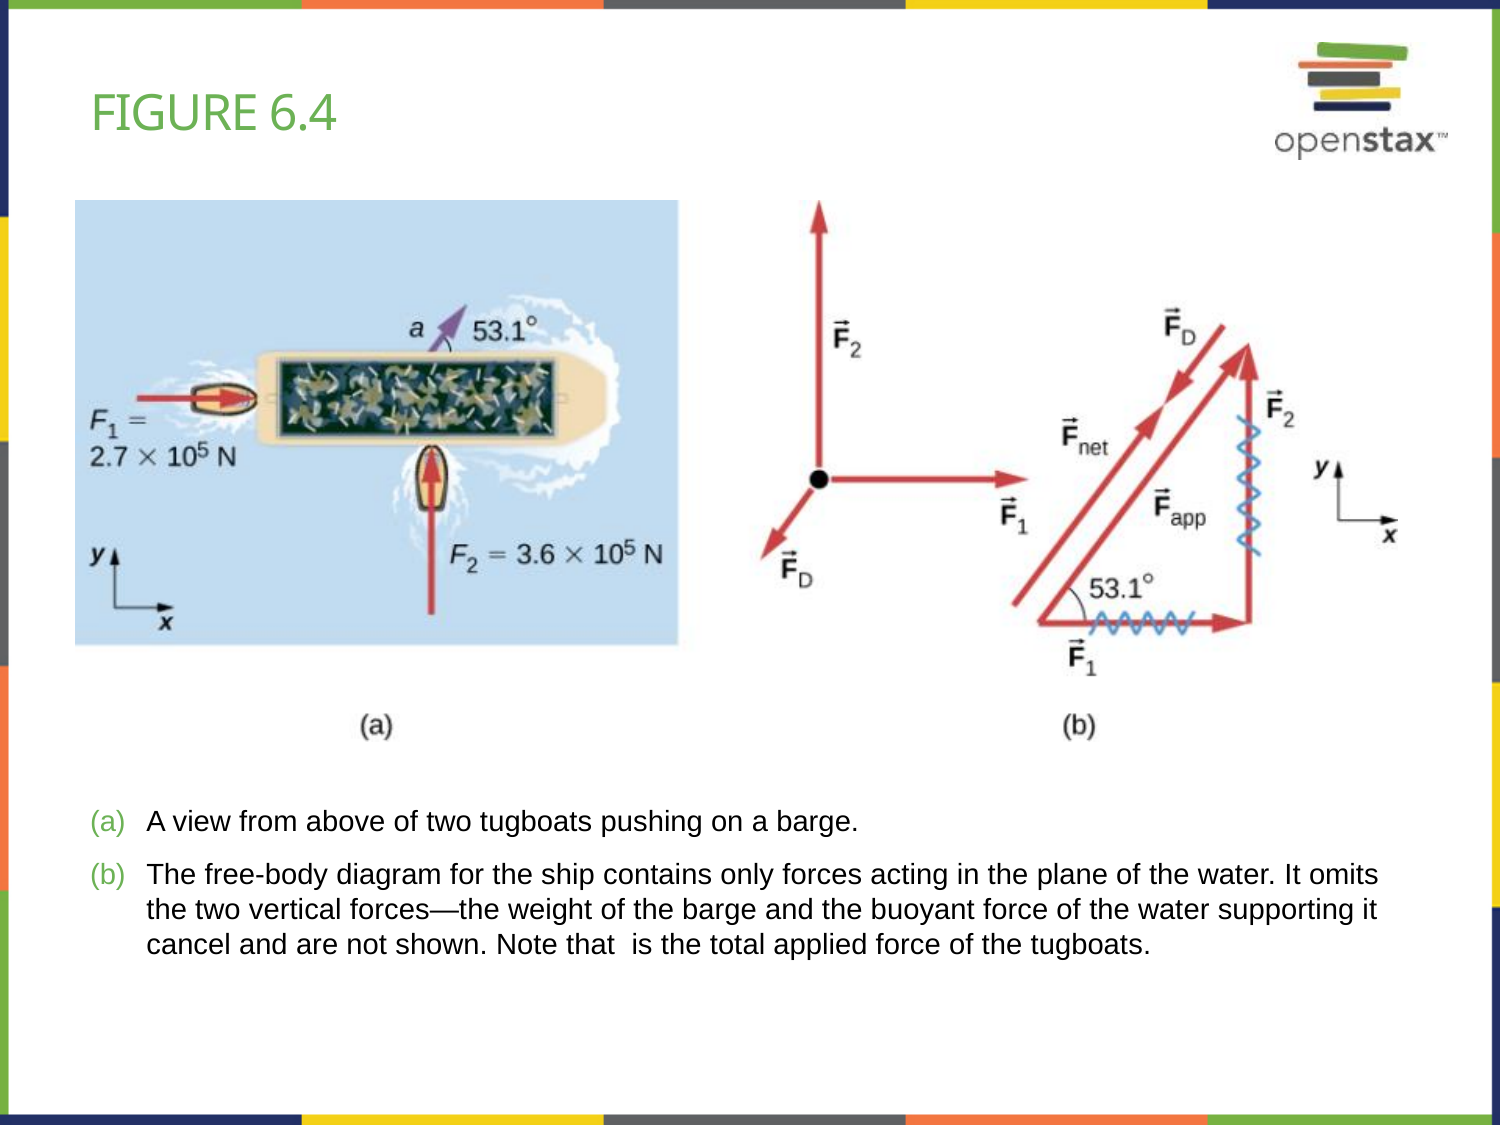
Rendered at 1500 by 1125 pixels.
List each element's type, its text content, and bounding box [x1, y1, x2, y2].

picture [0, 0, 1500, 1125]
title Figure 6.4 [75, 39, 1275, 148]
